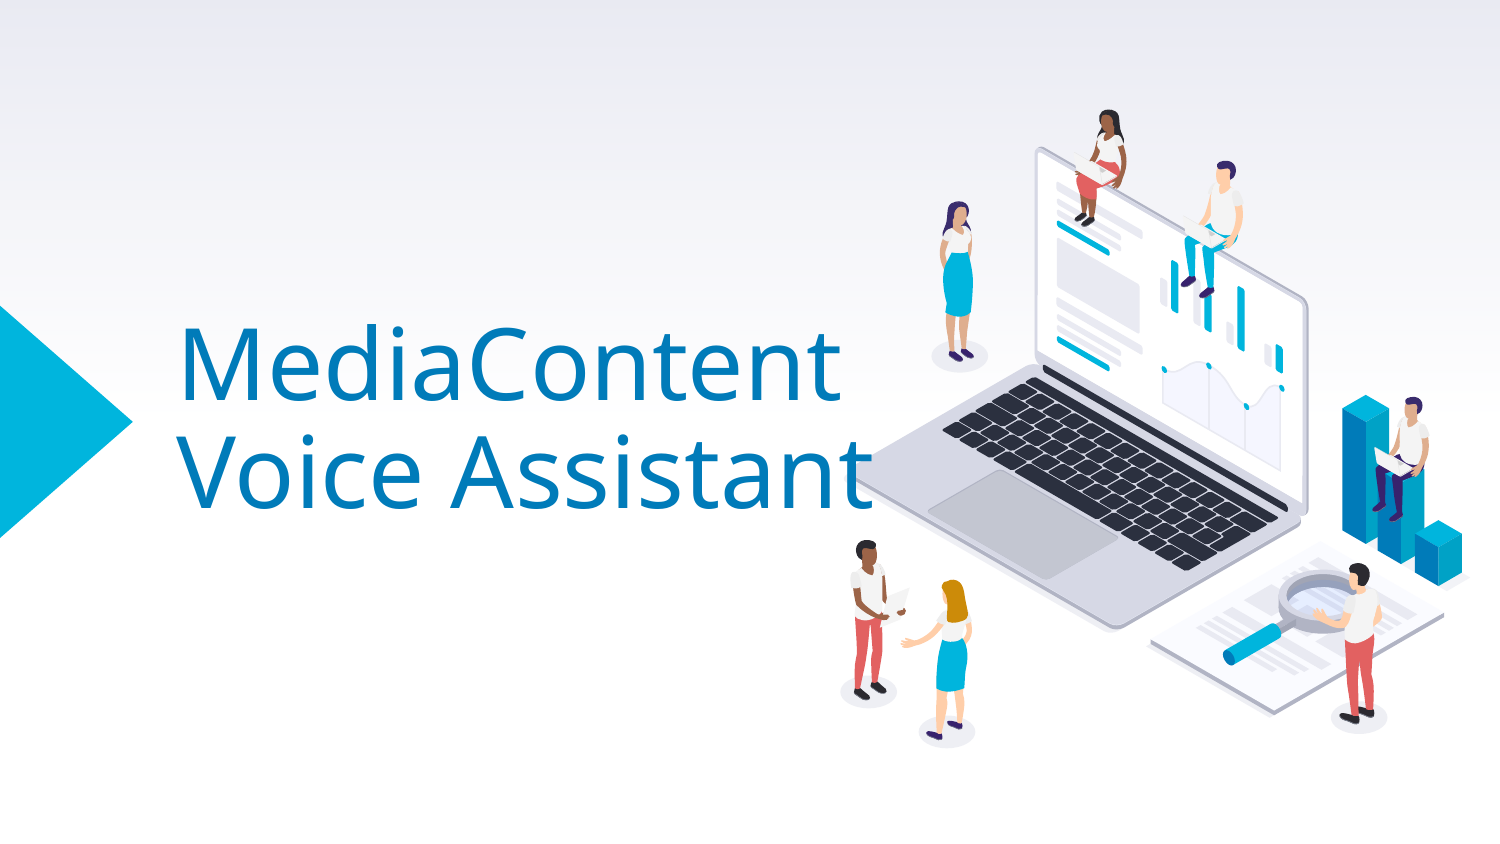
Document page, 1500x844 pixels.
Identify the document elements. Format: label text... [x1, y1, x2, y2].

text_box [839, 109, 1471, 749]
title MediaContent Voice Assistant [176, 305, 834, 538]
